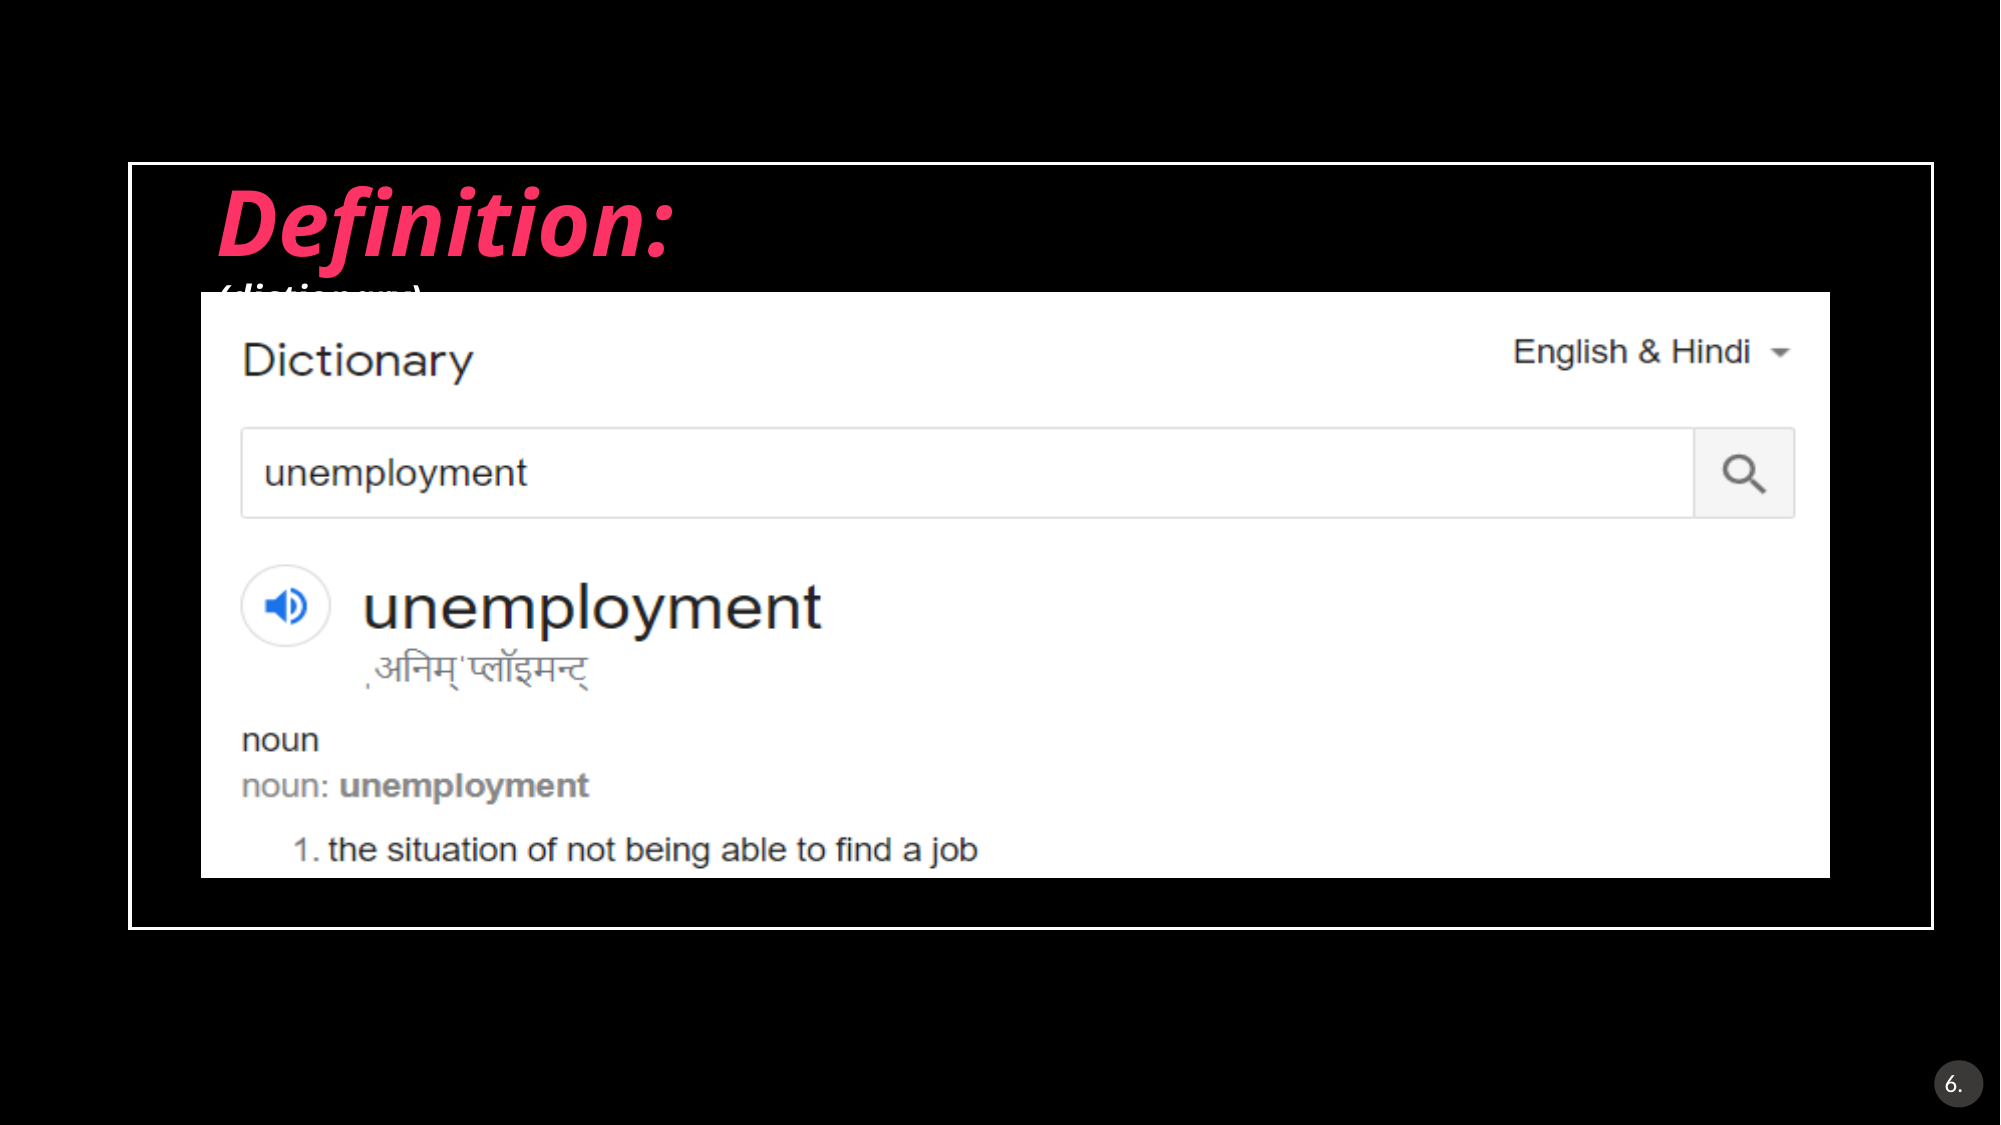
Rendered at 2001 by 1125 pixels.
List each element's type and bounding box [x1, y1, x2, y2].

text_box [1929, 1060, 2000, 1108]
text_box [0, 0, 2000, 1125]
